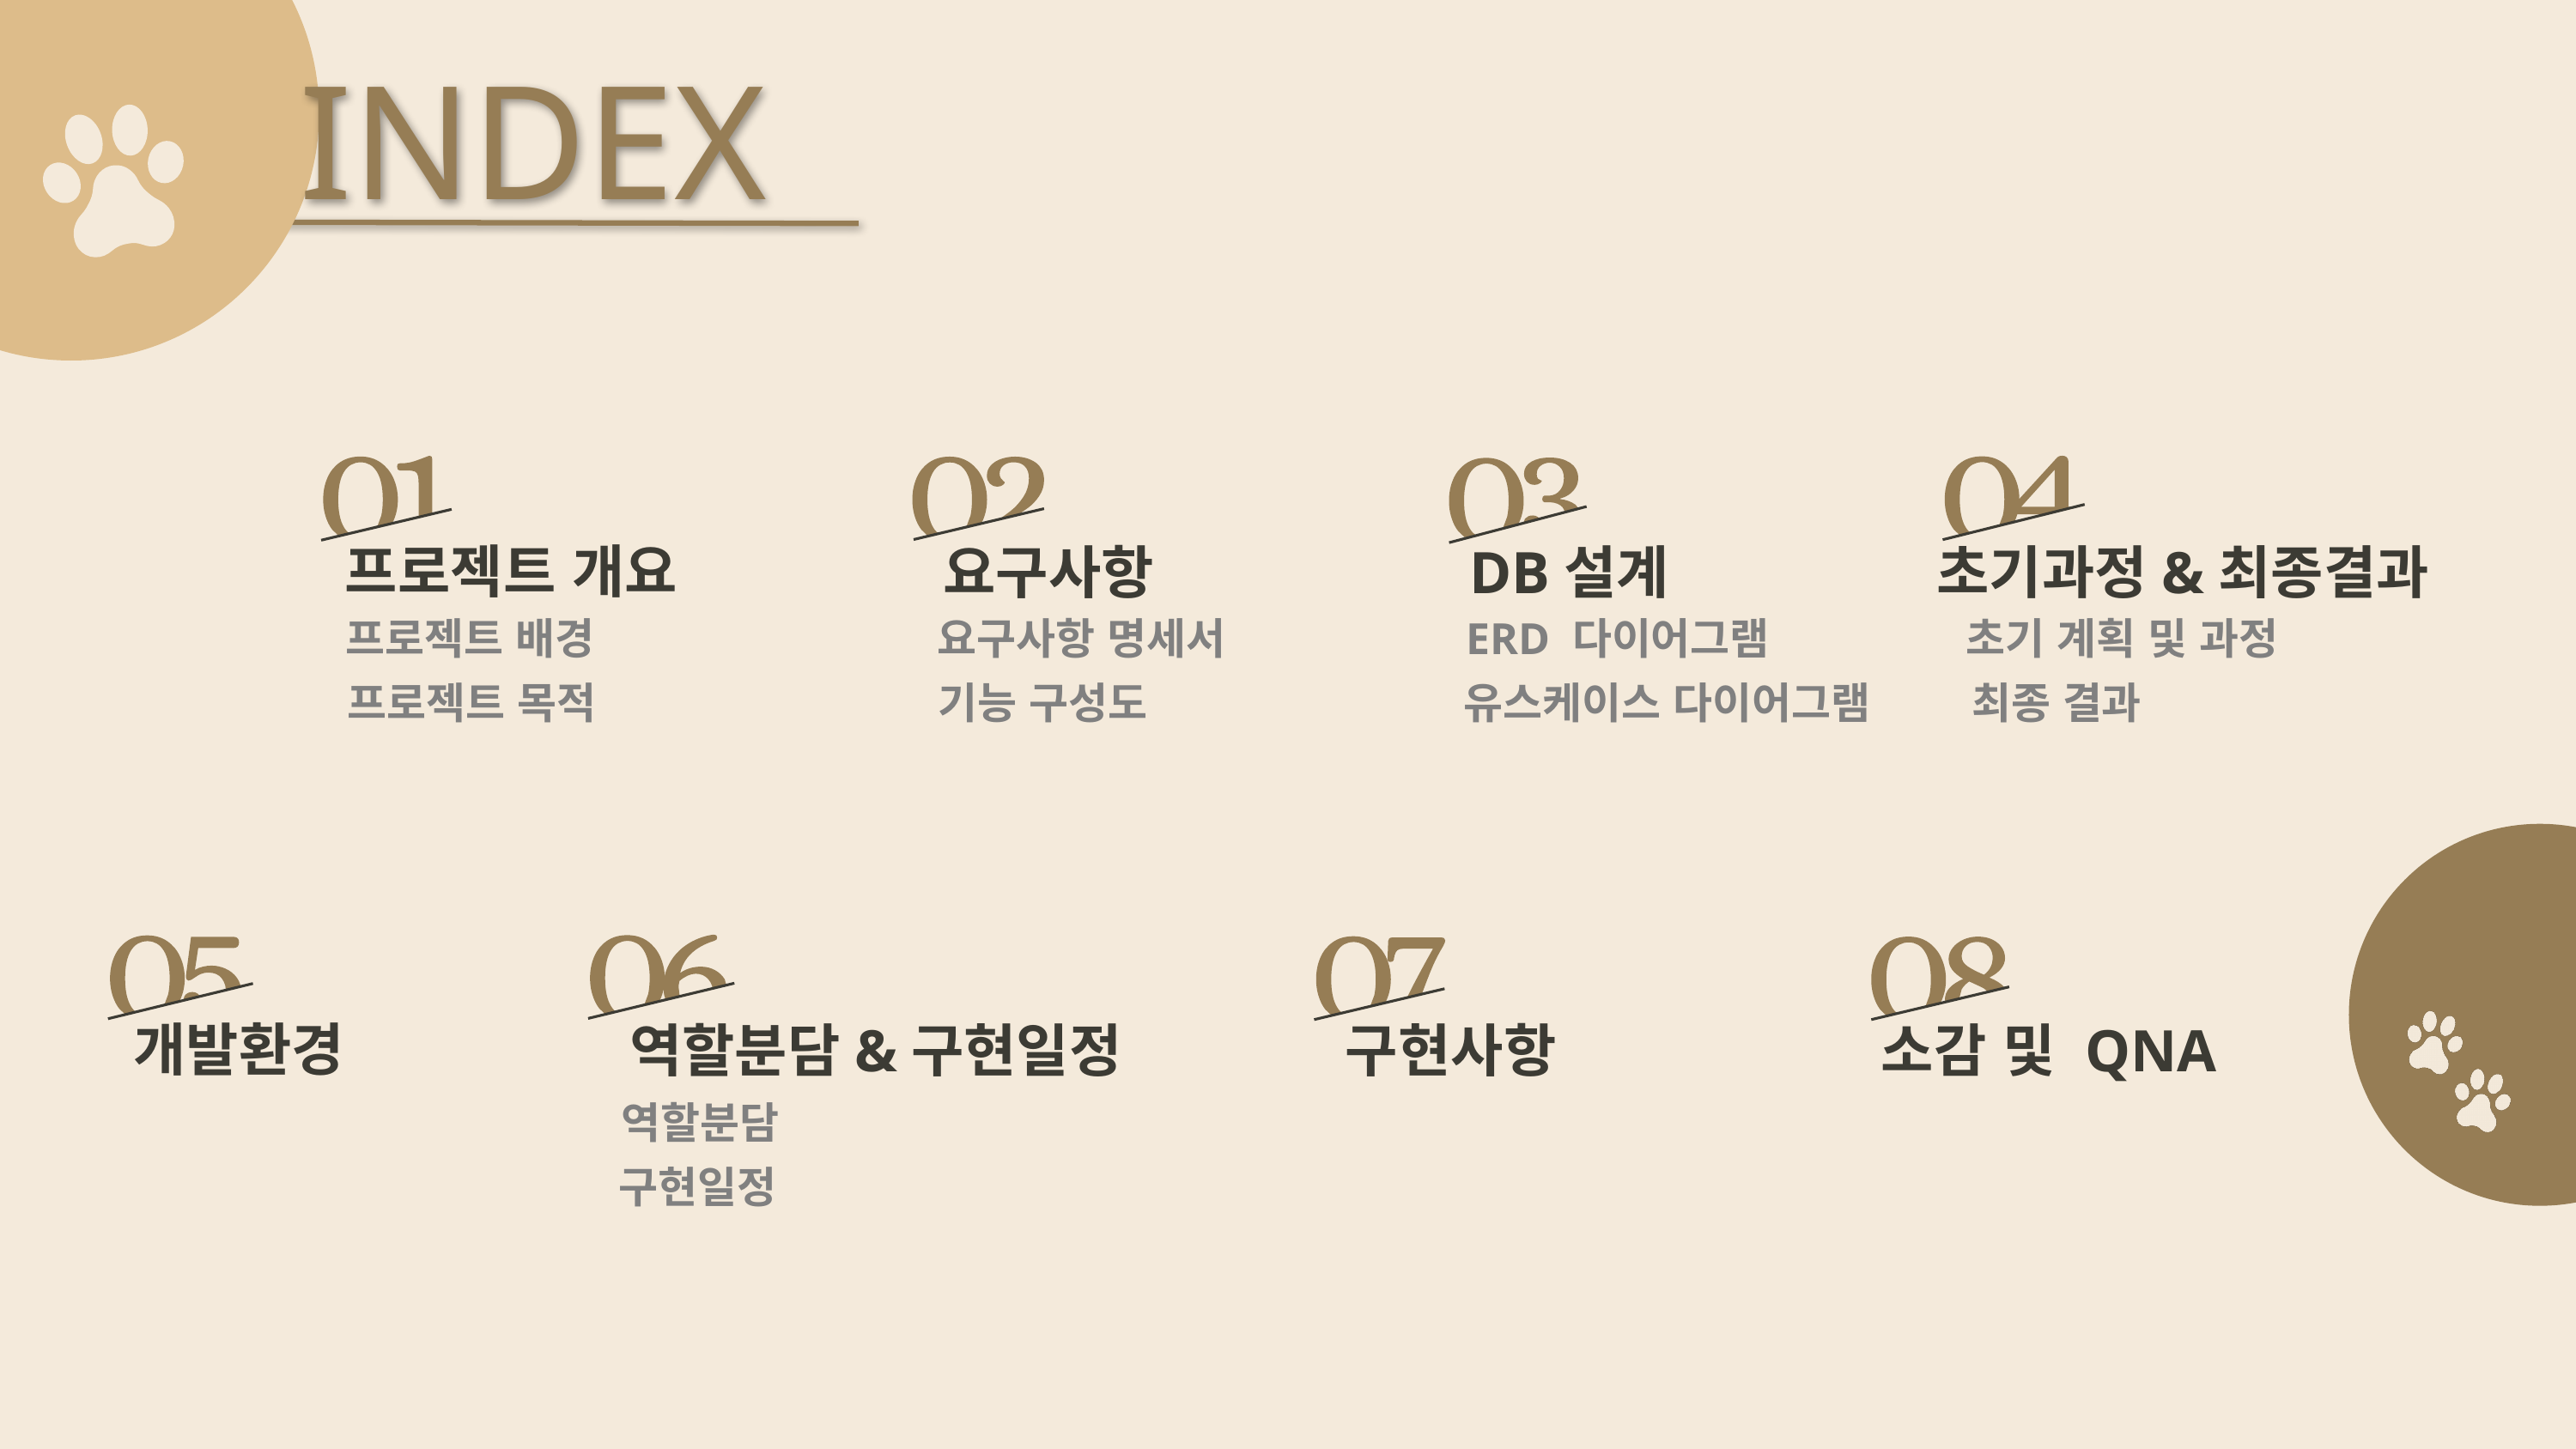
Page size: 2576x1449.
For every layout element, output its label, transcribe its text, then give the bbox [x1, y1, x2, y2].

text_box 프로젝트 배경 [333, 604, 608, 670]
text_box 소감 및 QNA​ [1868, 1008, 2230, 1090]
text_box 요구사항 명세서 [924, 604, 1239, 670]
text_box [320, 455, 453, 541]
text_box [46, 104, 186, 252]
text_box 최종 결과 [1959, 670, 2154, 735]
text_box 구현일정 [605, 1154, 789, 1219]
text_box 초기 계획 및 과정 [1953, 604, 2292, 670]
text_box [0, 0, 319, 361]
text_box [1449, 457, 1587, 543]
text_box 유스케이스 다이어그램 [1451, 670, 1884, 735]
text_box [107, 935, 253, 1019]
picture [2392, 1005, 2522, 1135]
text_box 역할분담&구현일정 [617, 1008, 1182, 1090]
text_box 프로젝트 개요 [332, 529, 691, 610]
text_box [2348, 823, 2576, 1206]
text_box 역할분담 [608, 1088, 793, 1154]
text_box 초기과정&최종결과​ [1923, 530, 2442, 611]
text_box 구현사항​ [1333, 1008, 1570, 1090]
text_box 요구사항 [930, 530, 1168, 604]
text_box 기능 구성도 [926, 670, 1161, 735]
text_box DB설계 [1456, 530, 1682, 605]
text_box 프로젝트 목적 [334, 670, 610, 735]
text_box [1314, 936, 1446, 1020]
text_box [1870, 936, 2010, 1020]
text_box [912, 456, 1045, 540]
text_box ERD 다이어그램 [1454, 605, 1783, 670]
text_box INDEX [323, 35, 780, 238]
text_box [587, 934, 735, 1019]
text_box 개발환경​ [120, 1007, 358, 1089]
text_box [1942, 455, 2086, 540]
